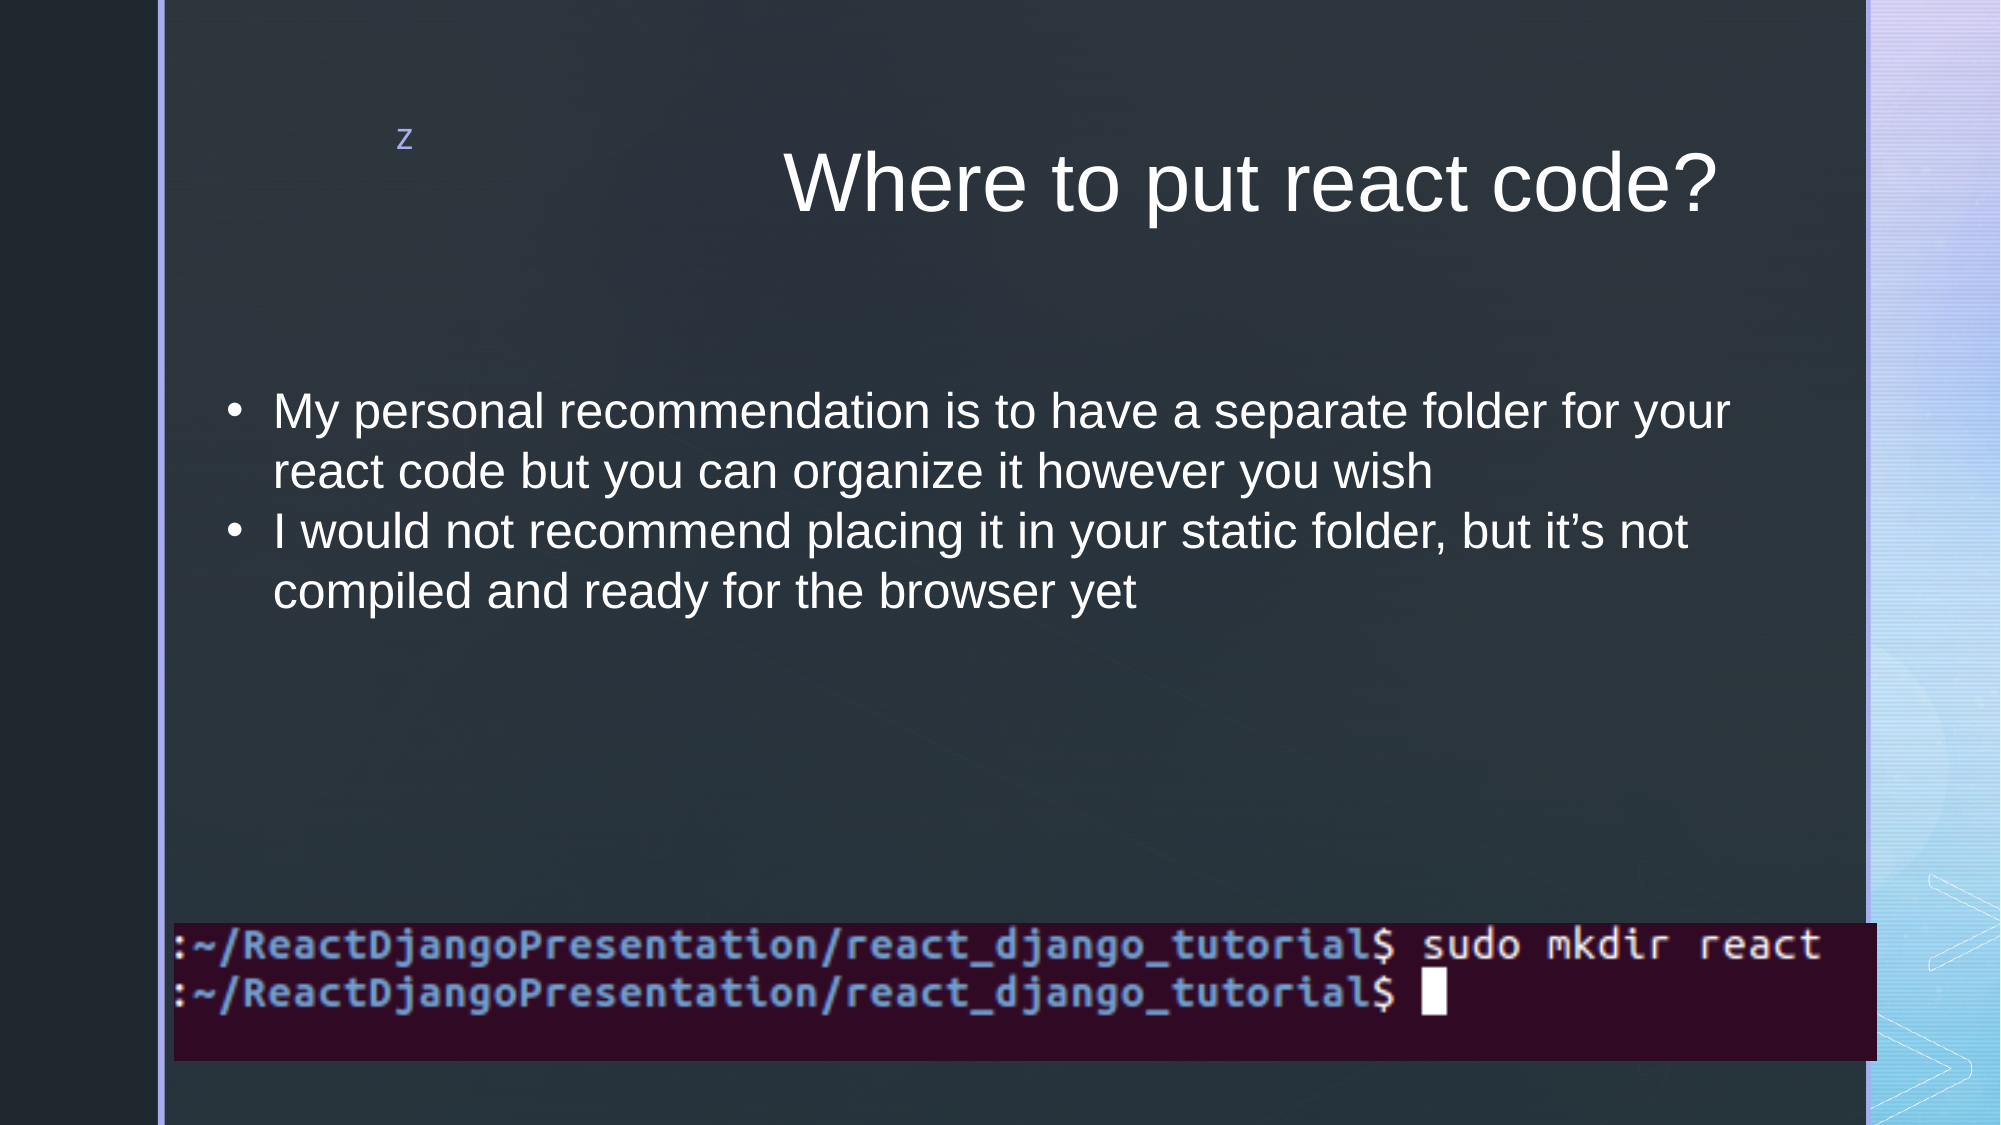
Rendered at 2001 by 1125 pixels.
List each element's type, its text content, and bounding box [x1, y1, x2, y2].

title Where to put react code? [428, 132, 1734, 310]
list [174, 923, 1877, 1061]
picture [1871, 0, 2001, 1125]
text_box My personal recommendation is to have a separate folder for your react code but you can organize it however you wish I would not recommend placing it in your static folder, but it’s not compiled and ready for the browser yet [211, 371, 1794, 627]
